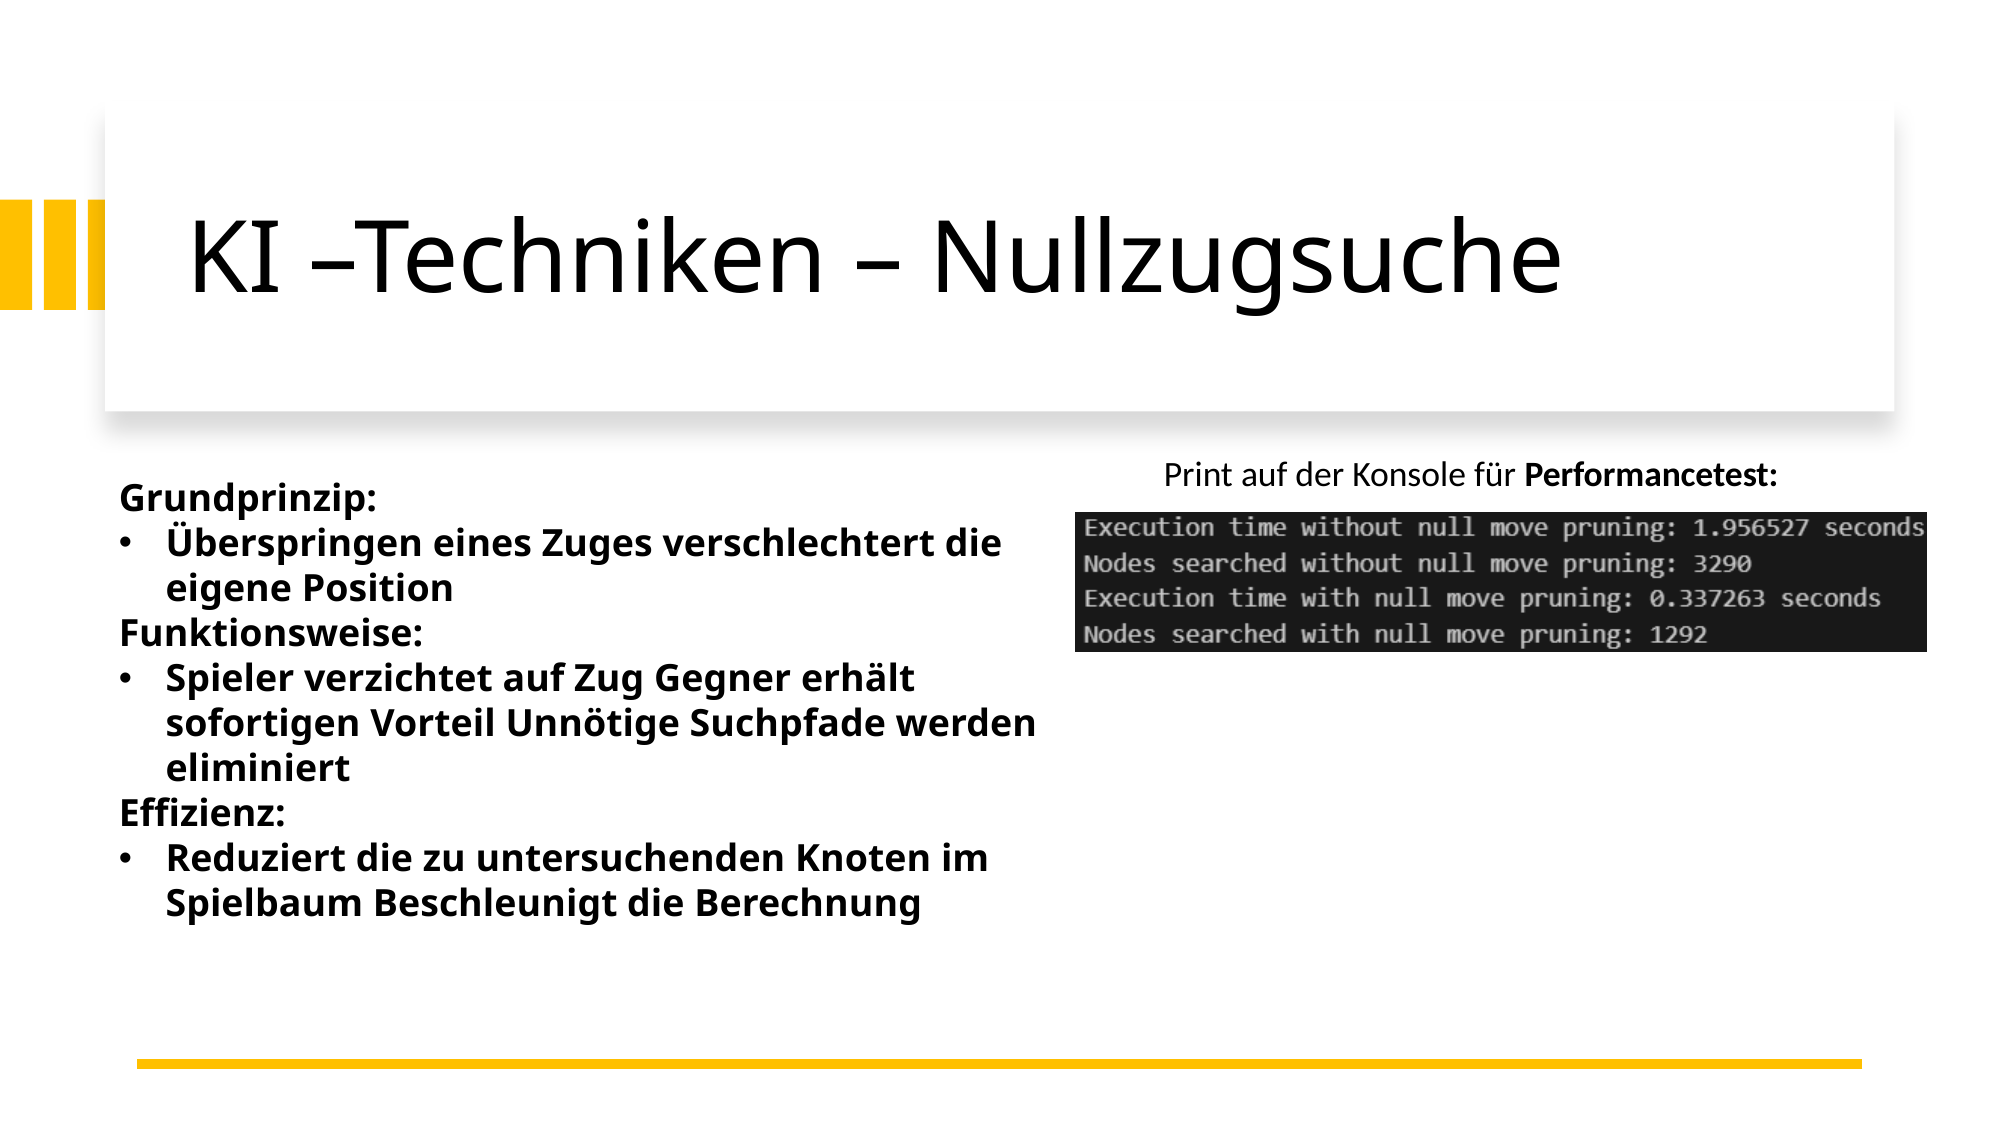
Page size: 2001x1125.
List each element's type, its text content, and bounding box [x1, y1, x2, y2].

text_box Print auf der Konsole für Performancetest: [1149, 443, 2000, 501]
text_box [0, 199, 120, 311]
text_box Grundprinzip: Überspringen eines Zuges verschlechtert die eigene Position Funktionsweise: Spieler verzichtet auf Zug Gegner erhält sofortigen Vorteil Unnötige Suchpfade werden eliminiert Effizienz: Reduziert die zu untersuchenden Knoten im Spielbaum Beschleunigt die Berechnung [103, 467, 1104, 932]
text_box [0, 311, 2000, 1125]
text_box [0, 0, 2000, 443]
text_box [104, 100, 1895, 412]
picture [1075, 512, 1927, 653]
title KI –Techniken – Nullzugsuche [171, 132, 1840, 388]
